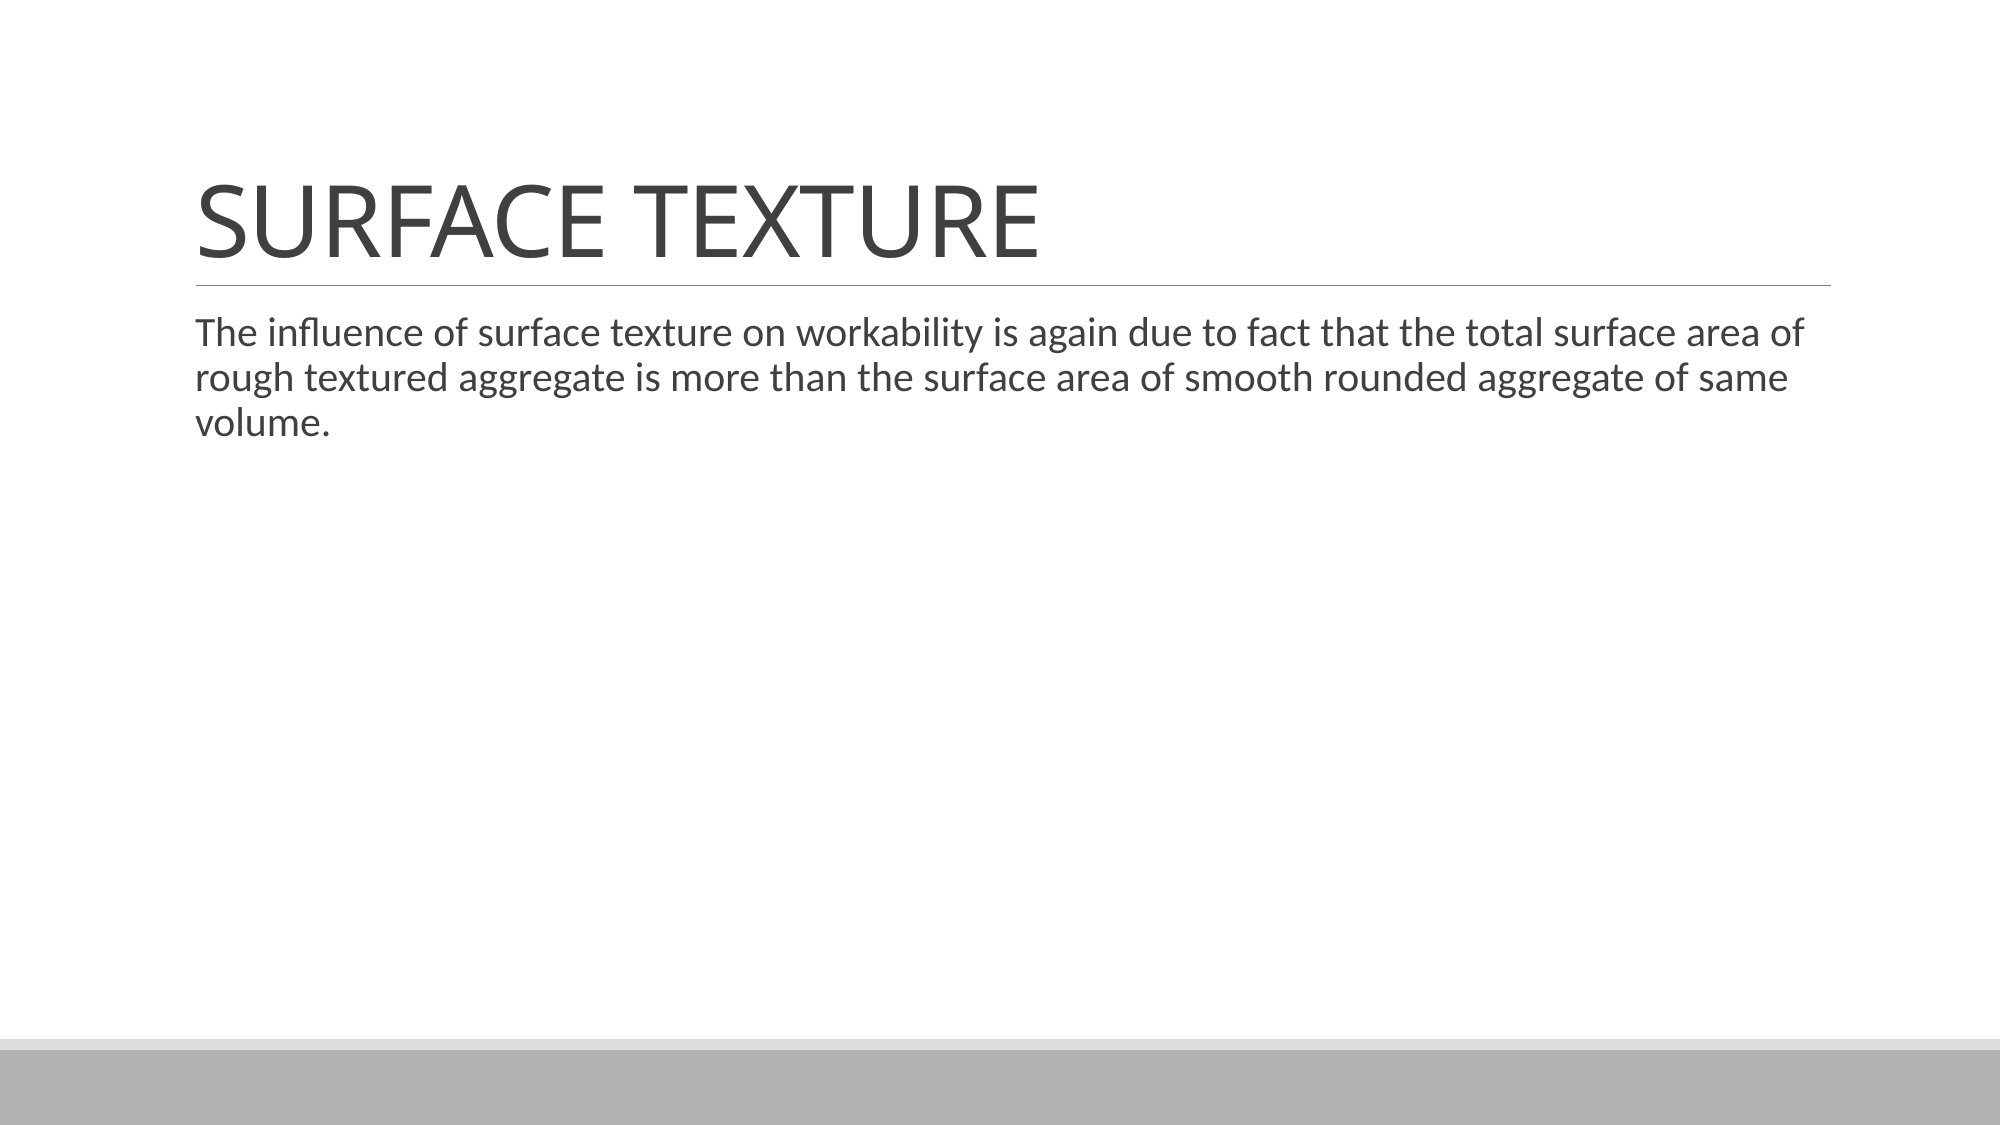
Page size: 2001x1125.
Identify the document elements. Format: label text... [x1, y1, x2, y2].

list The influence of surface texture on workability is again due to fact that the total surface area of rough textured aggregate is more than the surface area of smooth rounded aggregate of same volume. [180, 302, 1830, 963]
title SURFACE TEXTURE [180, 47, 1830, 285]
